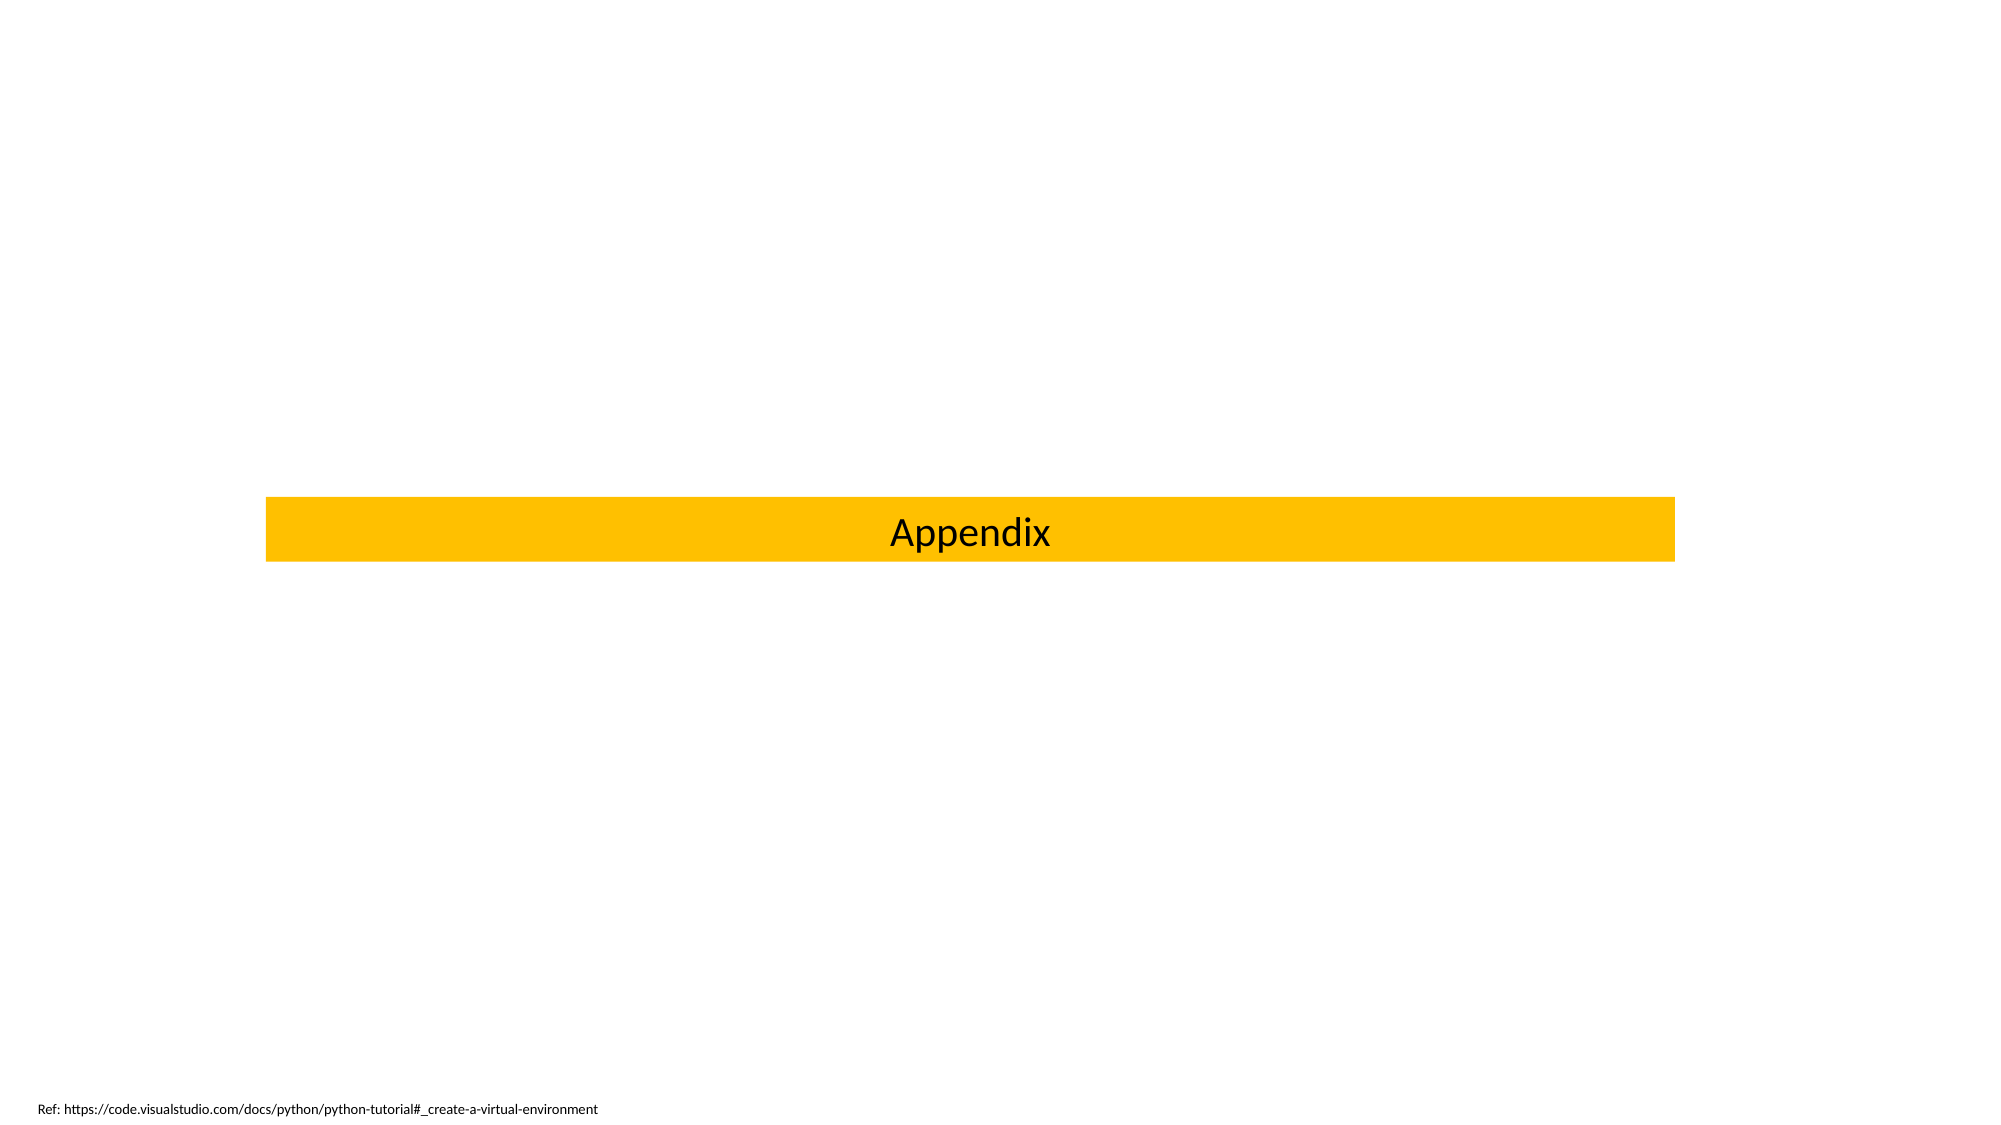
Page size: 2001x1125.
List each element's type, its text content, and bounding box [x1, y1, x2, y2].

text_box Ref: https://code.visualstudio.com/docs/python/python-tutorial#_create-a-virtual-environment [23, 1092, 1024, 1125]
text_box Appendix [265, 496, 1675, 562]
